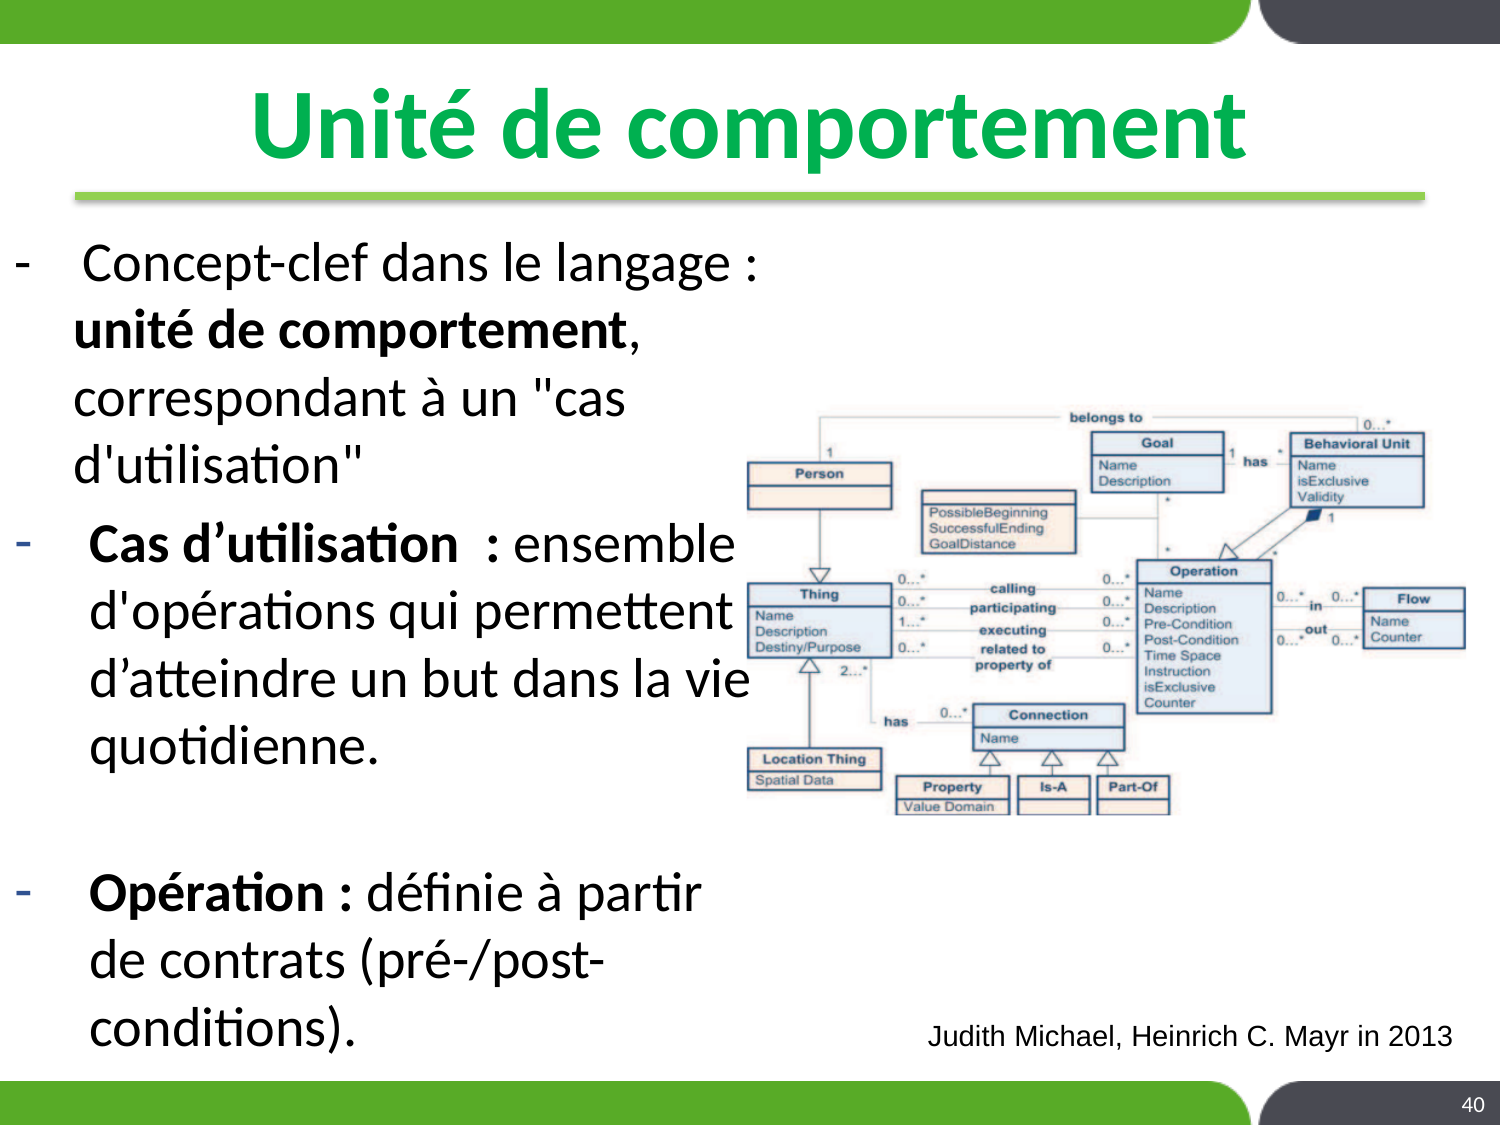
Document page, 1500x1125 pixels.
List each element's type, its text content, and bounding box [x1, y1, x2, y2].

text_box Judith Michael, Heinrich C. Mayr in 2013 [913, 1010, 1500, 1060]
slide_number 40 [1267, 1081, 1500, 1125]
list - Concept-clef dans le langage : unité de comportement, correspondant à un "cas d'utilisation" Cas d’utilisation : ensemble d'opérations qui permettent d’atteindre un but dans la vie quotidienne. Opération : définie à partir de contrats (pré-/post-conditions). [0, 217, 782, 1065]
title Unité de comportement [75, 50, 1425, 181]
picture [684, 396, 1500, 834]
